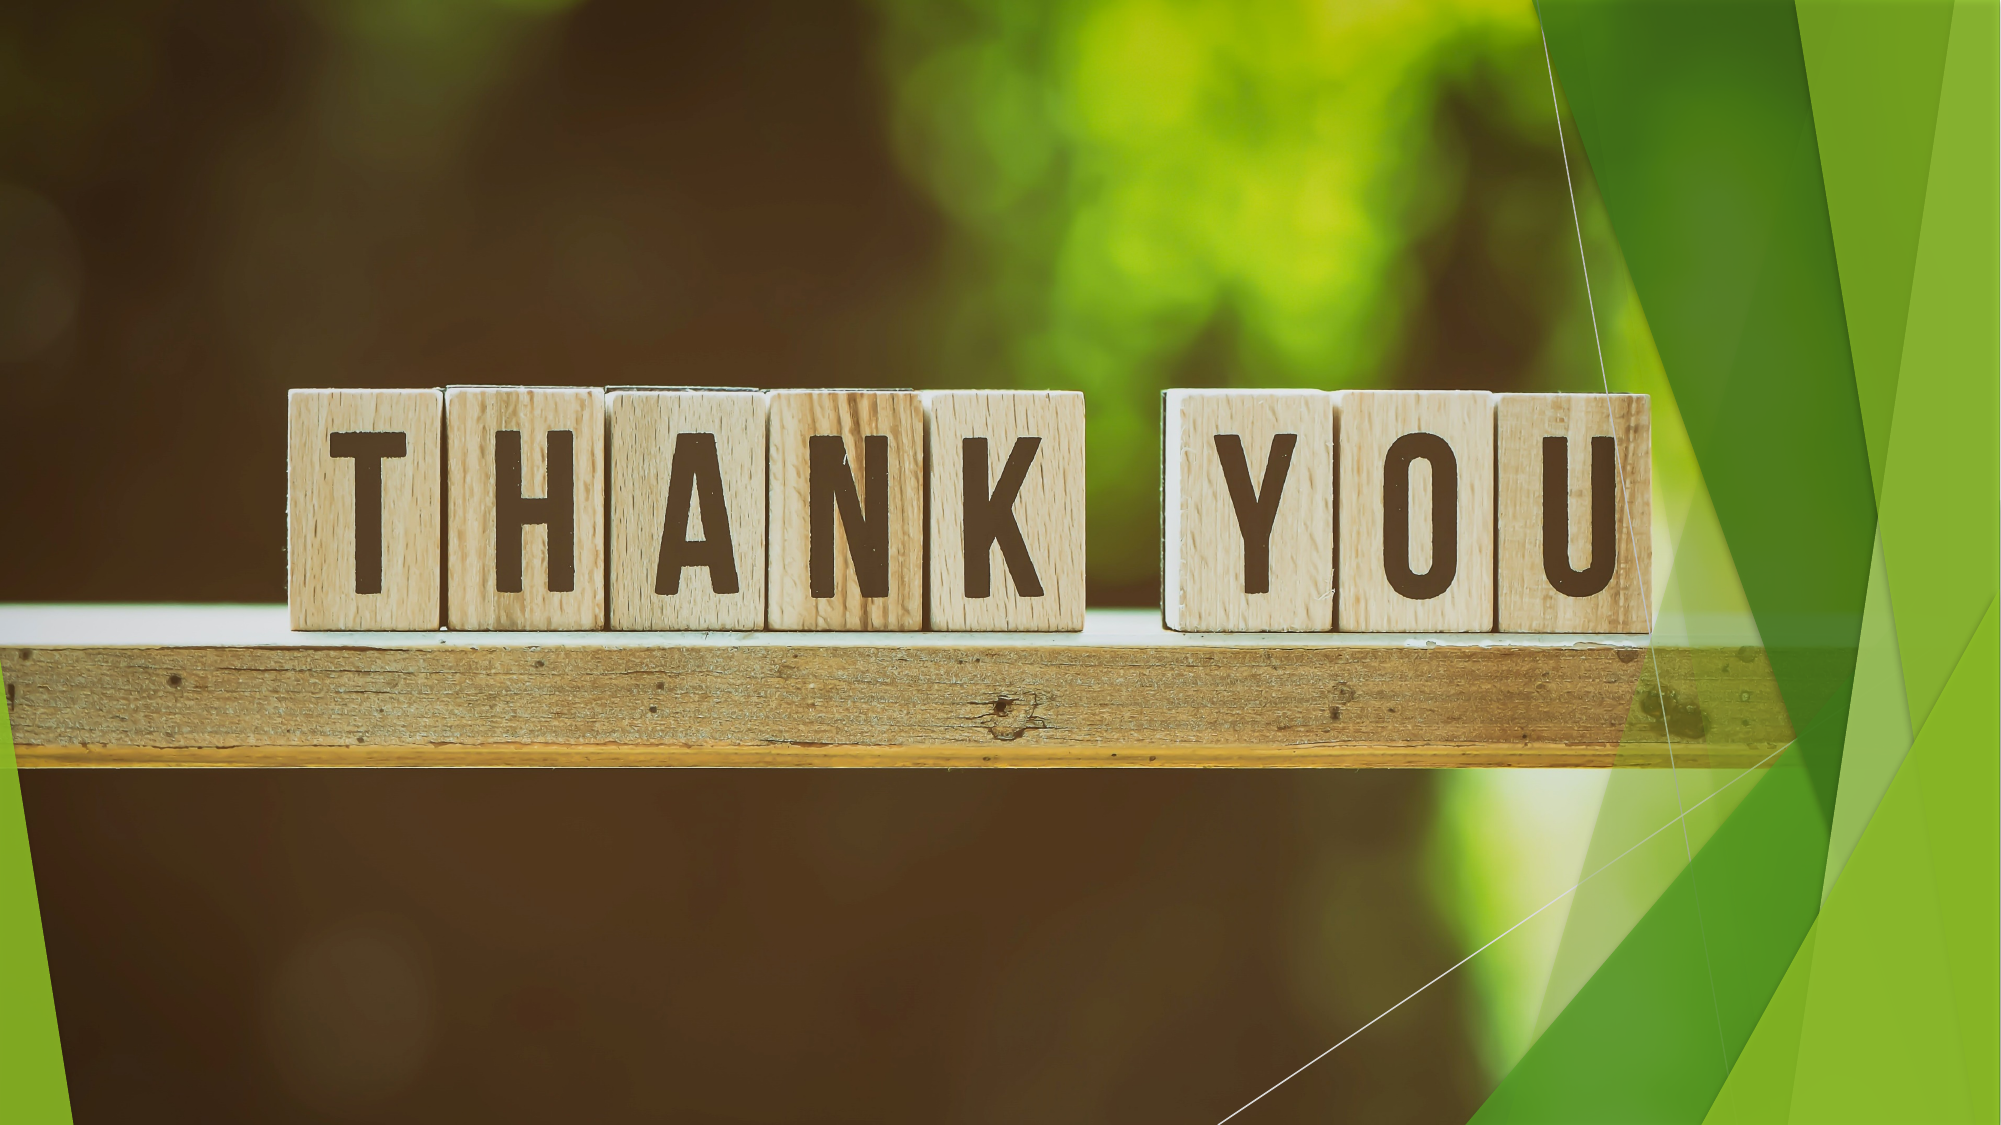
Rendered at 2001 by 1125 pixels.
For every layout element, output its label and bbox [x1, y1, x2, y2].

text_box [0, 0, 2000, 1125]
